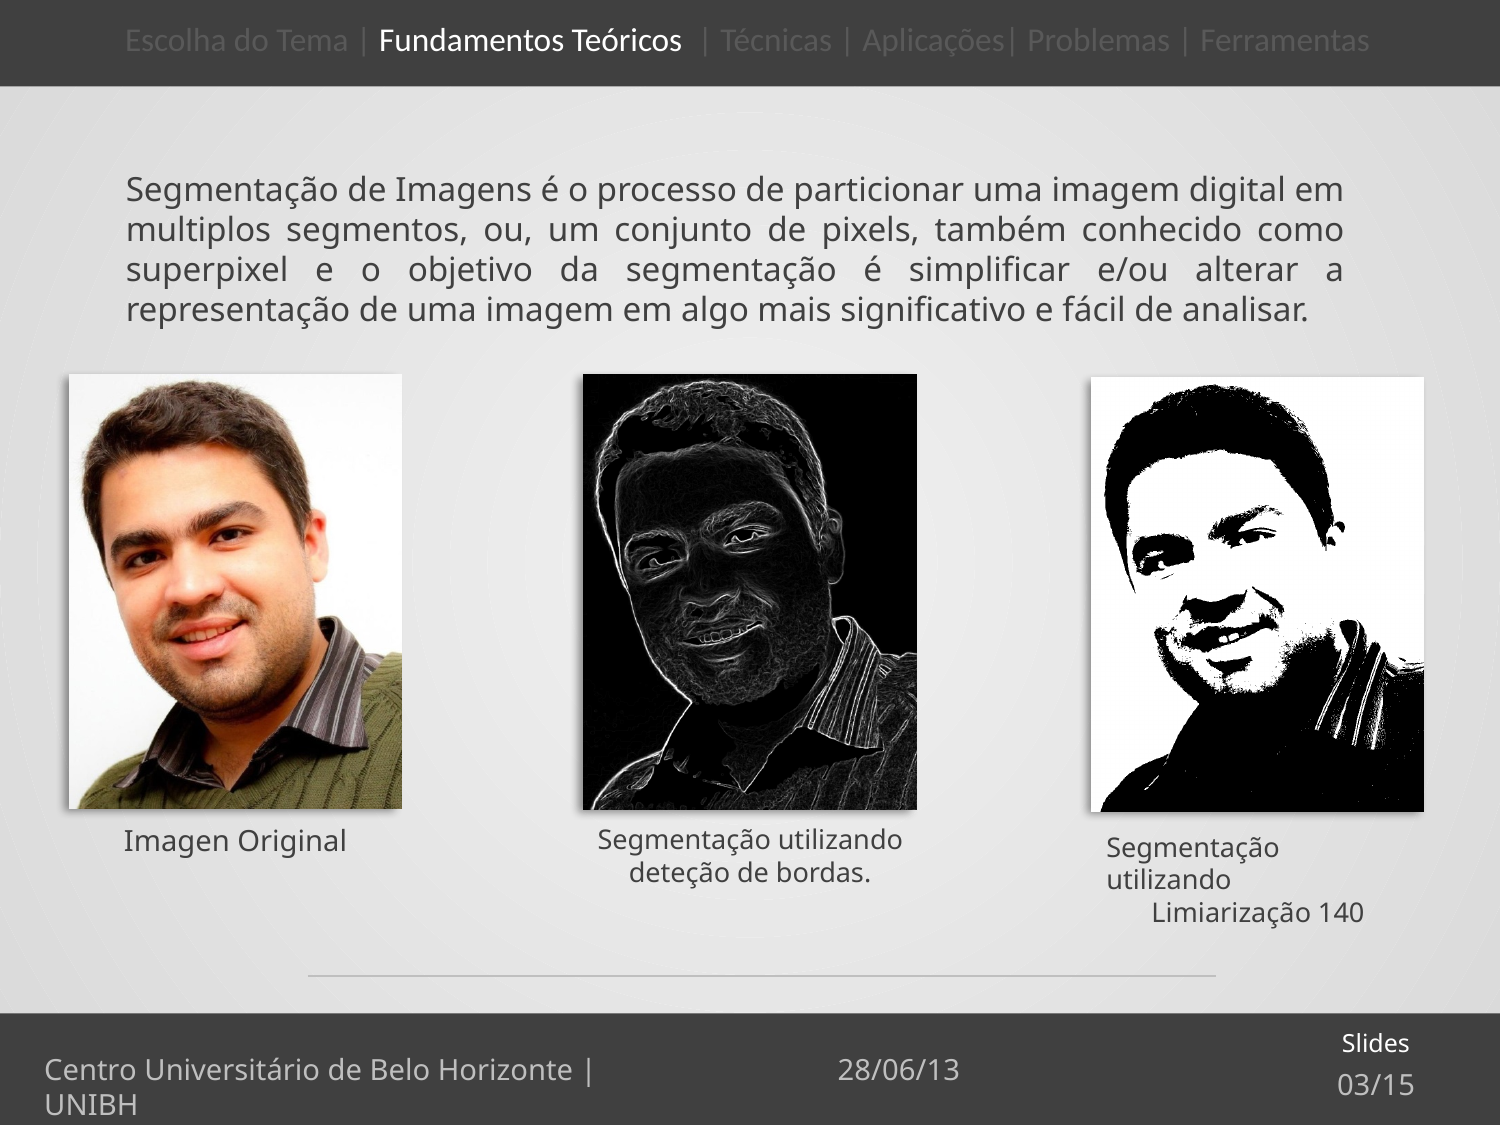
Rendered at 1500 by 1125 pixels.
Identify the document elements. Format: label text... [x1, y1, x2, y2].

text_box [0, 1011, 1500, 1125]
text_box [0, 0, 1500, 88]
picture [1091, 377, 1425, 813]
text_box Segmentação de Imagens é o processo de particionar uma imagem digital em multiplos segmentos, ou, um conjunto de pixels, também conhecido como superpixel e o objetivo da segmentação é simplificar e/ou alterar a representação de uma imagem em algo mais significativo e fácil de analisar. [111, 160, 1362, 376]
text_box 03/15 [1257, 1066, 1495, 1109]
picture [583, 374, 917, 810]
text_box Segmentação utilizando deteção de bordas. [537, 815, 963, 895]
text_box 28/06/13 [683, 1043, 1115, 1125]
text_box Imagen Original [69, 816, 402, 865]
text_box Segmentação utilizando Limiarização 140 [1091, 822, 1424, 935]
text_box Escolha do Tema | Fundamentos Teóricos | Técnicas | Aplicações| Problemas | Ferramentas [1, 10, 1495, 66]
text_box Centro Universitário de Belo Horizonte | UNIBH [29, 1043, 680, 1125]
picture [69, 373, 402, 809]
text_box Slides [1257, 1020, 1495, 1066]
